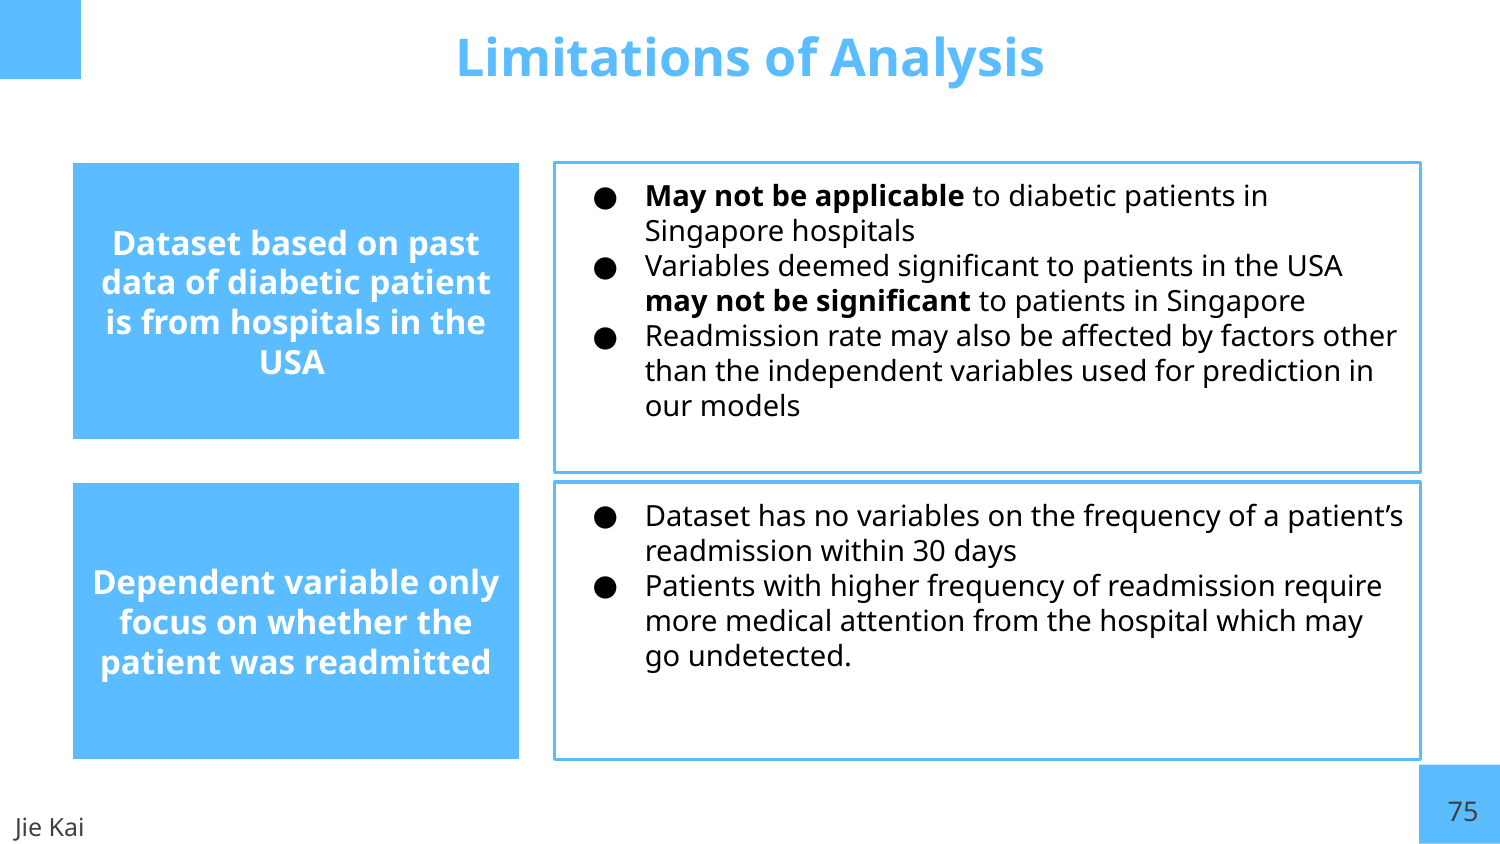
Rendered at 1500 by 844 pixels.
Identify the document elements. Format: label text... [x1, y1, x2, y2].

text_box Dataset based on past data of diabetic patient is from hospitals in the USA [72, 162, 520, 441]
text_box May not be applicable to diabetic patients in Singapore hospitals Variables deemed significant to patients in the USA may not be significant to patients in Singapore Readmission rate may also be affected by factors other than the independent variables used for prediction in our models [554, 162, 1421, 473]
text_box Dependent variable only focus on whether the patient was readmitted [72, 481, 520, 760]
text_box Dataset has no variables on the frequency of a patient’s readmission within 30 days Patients with higher frequency of readmission require more medical attention from the hospital which may go undetected. [554, 481, 1421, 760]
slide_number 75 [1403, 779, 1494, 844]
title Limitations of Analysis [72, 9, 1428, 104]
subtitle Jie Kai [0, 805, 419, 844]
